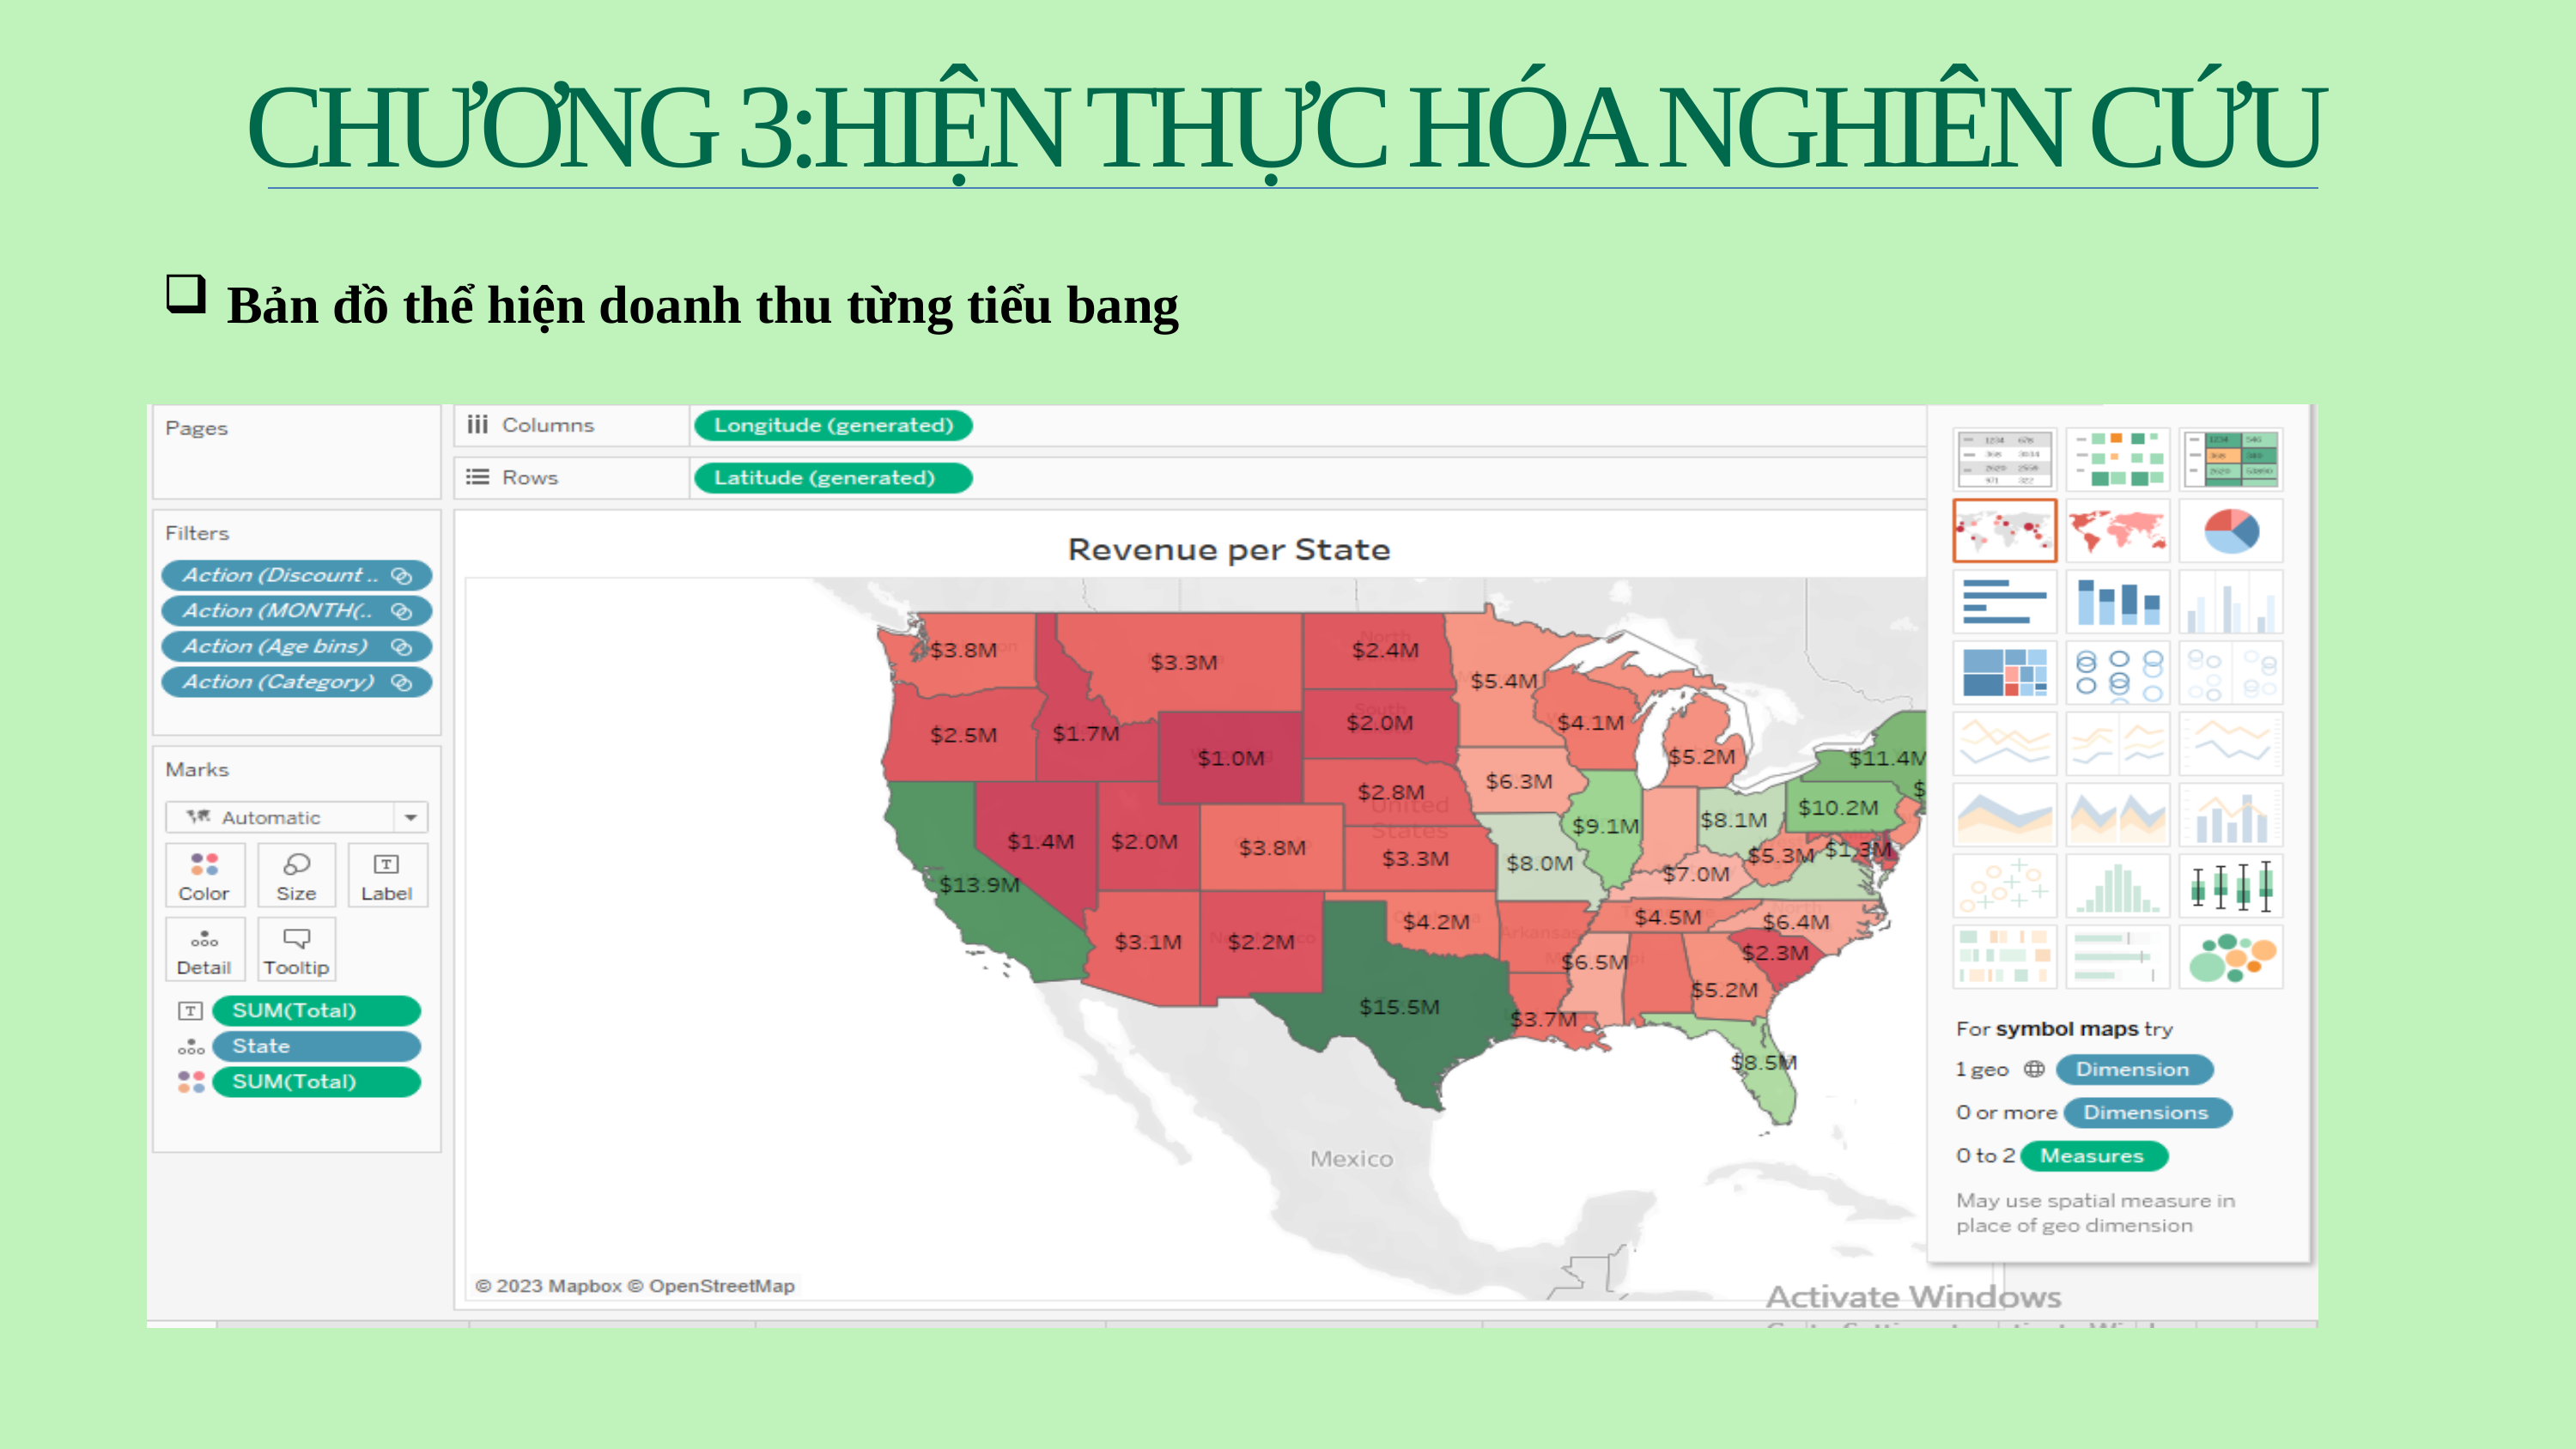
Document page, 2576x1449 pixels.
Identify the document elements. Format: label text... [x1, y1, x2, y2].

title CHƯƠNG 3:HIỆN THỰC HÓA NGHIÊN CỨU [0, 39, 2576, 200]
text_box Bản đồ thể hiện doanh thu từng tiểu bang [149, 263, 2324, 340]
picture [147, 404, 2319, 1328]
